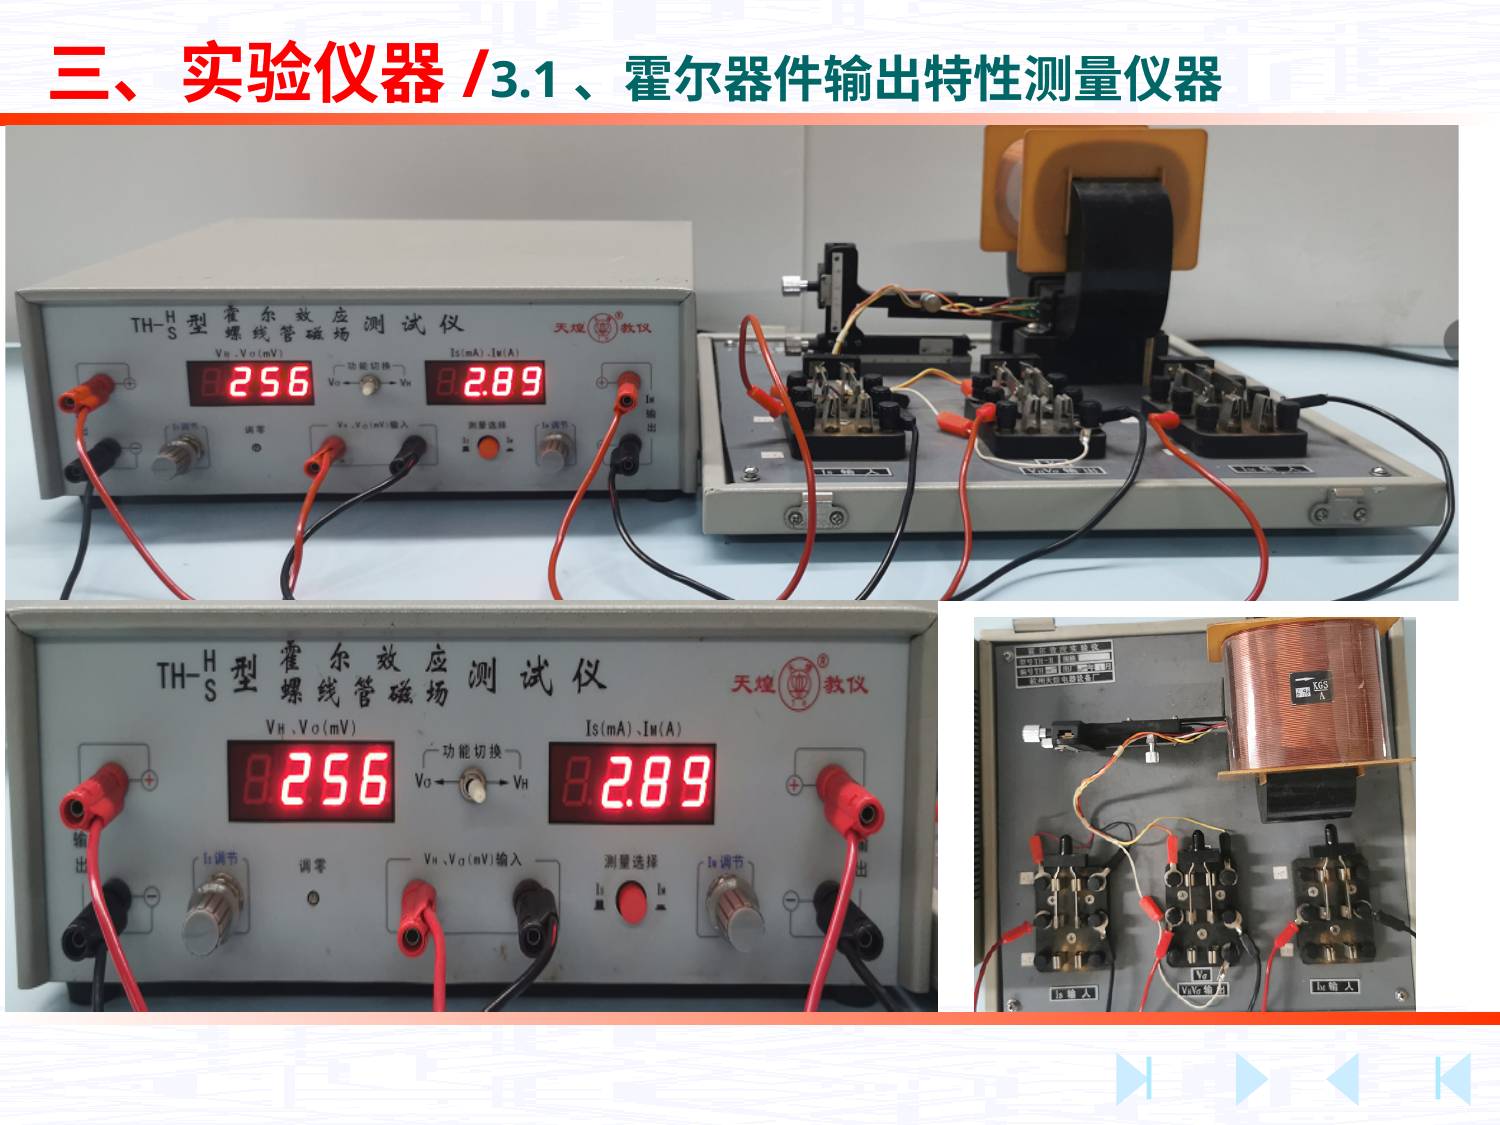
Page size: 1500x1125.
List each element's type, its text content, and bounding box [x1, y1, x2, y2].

picture [0, 0, 1500, 114]
text_box 三、实验仪器/3.1、霍尔器件输出特性测量仪器 [31, 23, 1239, 118]
picture [0, 1025, 1500, 1125]
picture [0, 125, 1500, 1013]
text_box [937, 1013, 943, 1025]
text_box [850, 1013, 854, 1025]
